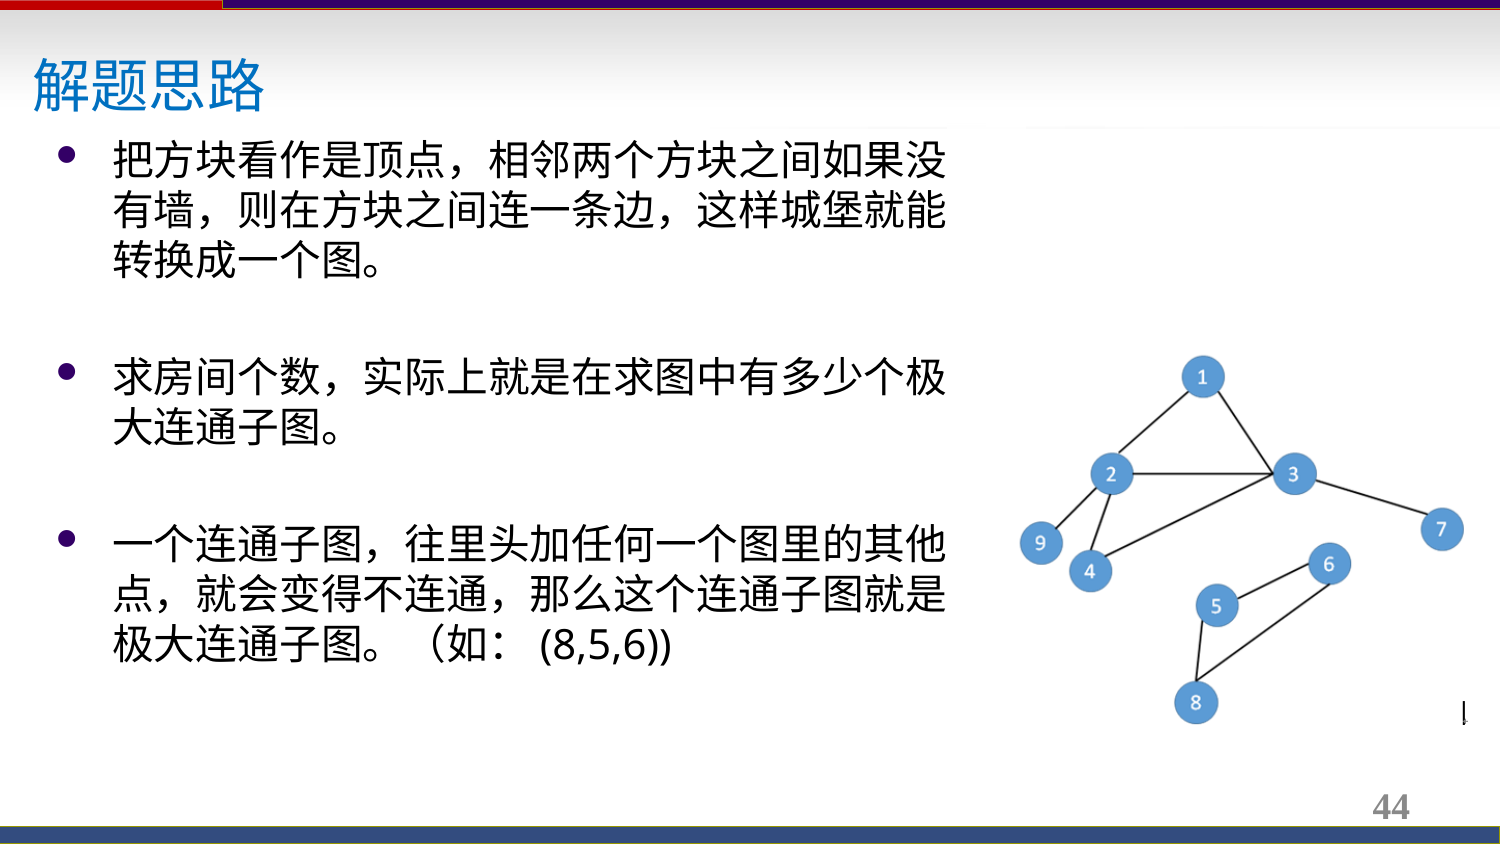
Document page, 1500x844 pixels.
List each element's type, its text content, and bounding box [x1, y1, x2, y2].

text_box 把方块看作是顶点，相邻两个方块之间如果没有墙，则在方块之间连一条边，这样城堡就能转换成一个图。 求房间个数，实际上就是在求图中有多少个极大连通子图。 一个连通子图，往里头加任何一个图里的其他点，就会变得不连通，那么这个连通子图就是极大连通子图。（如：(8,5,6)) [41, 126, 987, 844]
text_box 解题思路 [17, 20, 1256, 127]
picture [0, 10, 1500, 129]
picture [997, 338, 1469, 725]
